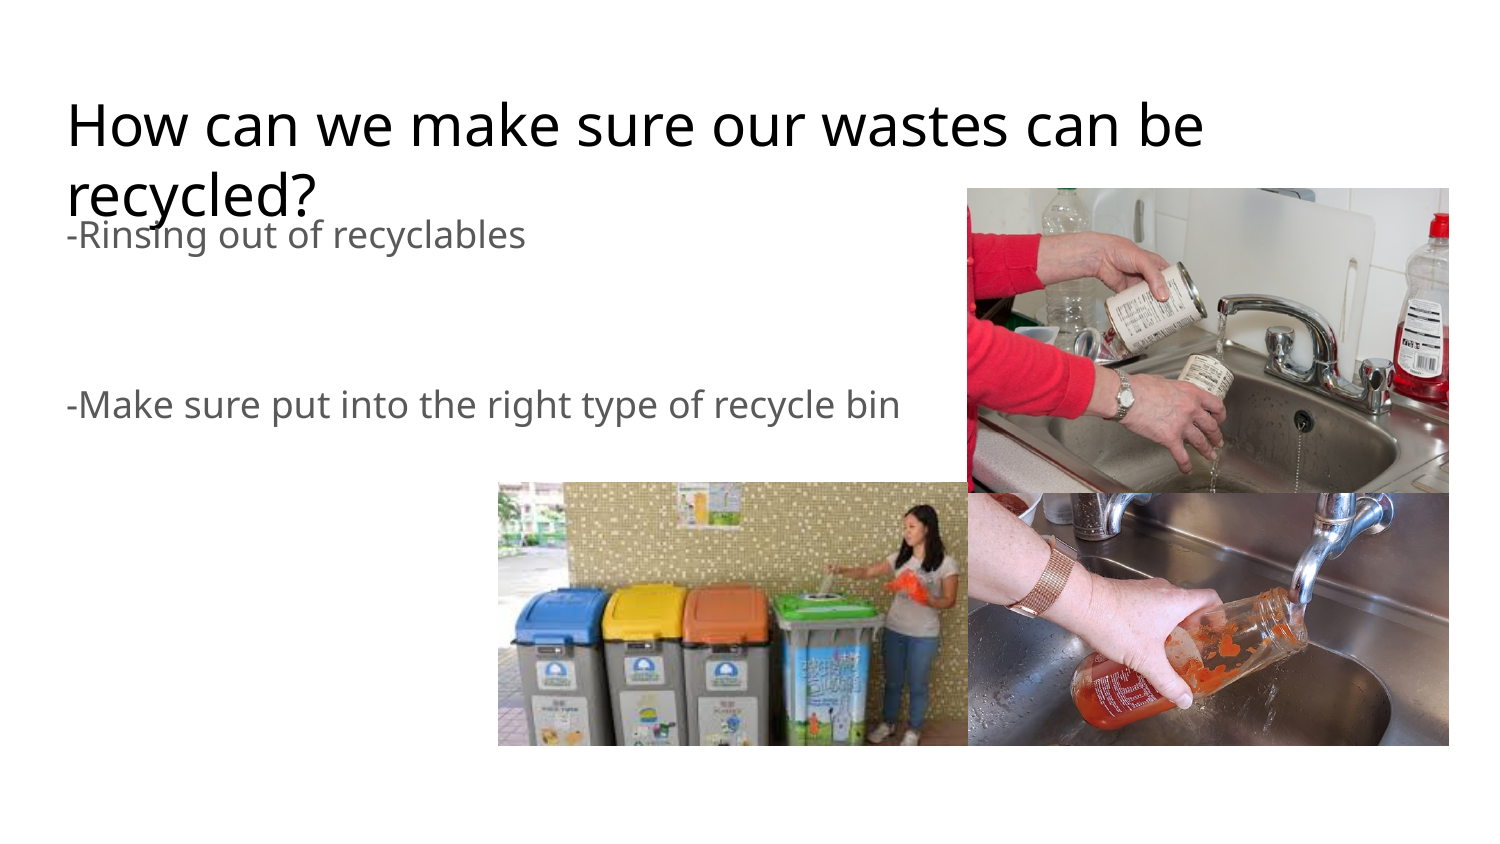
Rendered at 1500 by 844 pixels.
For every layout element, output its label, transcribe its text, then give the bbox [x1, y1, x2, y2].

list -Rinsing out of recyclables -Make sure put into the right type of recycle bin [51, 189, 965, 750]
title How can we make sure our wastes can be recycled? [51, 72, 1449, 167]
picture [498, 188, 1450, 746]
